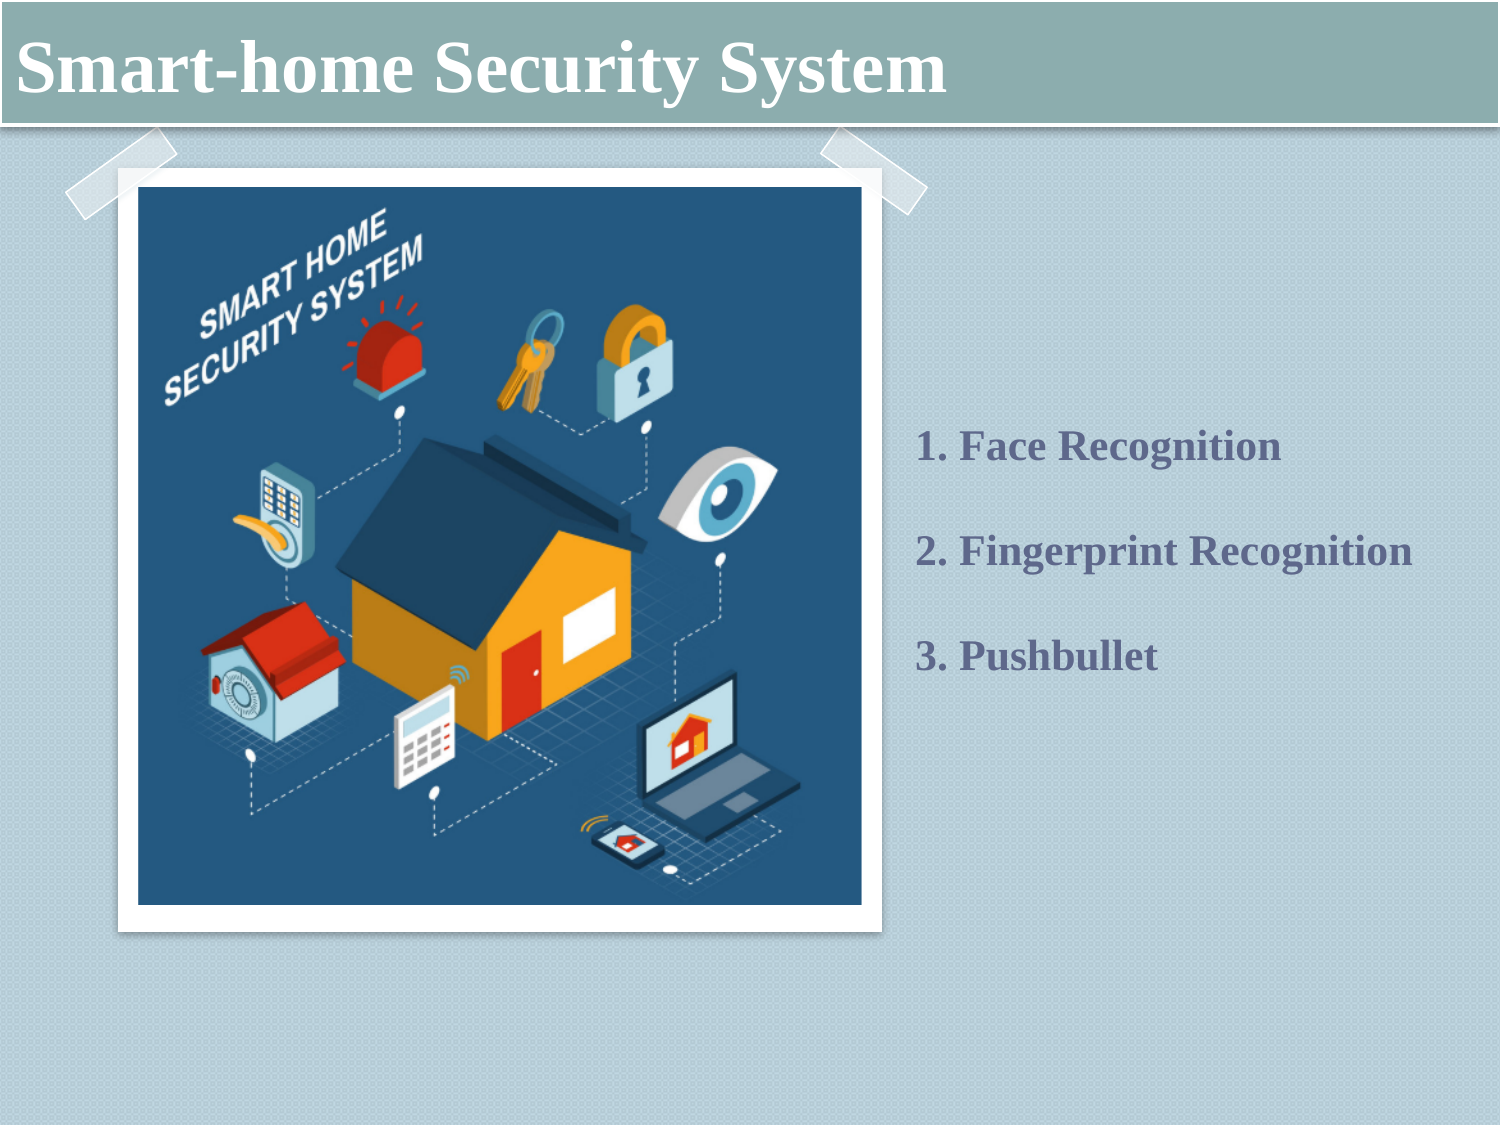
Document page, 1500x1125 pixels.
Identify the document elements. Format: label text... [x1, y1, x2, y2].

text_box Smart-home Security System [0, 0, 1500, 125]
title 1. Face Recognition 2. Fingerprint Recognition 3. Pushbullet [900, 404, 1476, 688]
picture [137, 187, 863, 905]
picture [0, 125, 1500, 1125]
